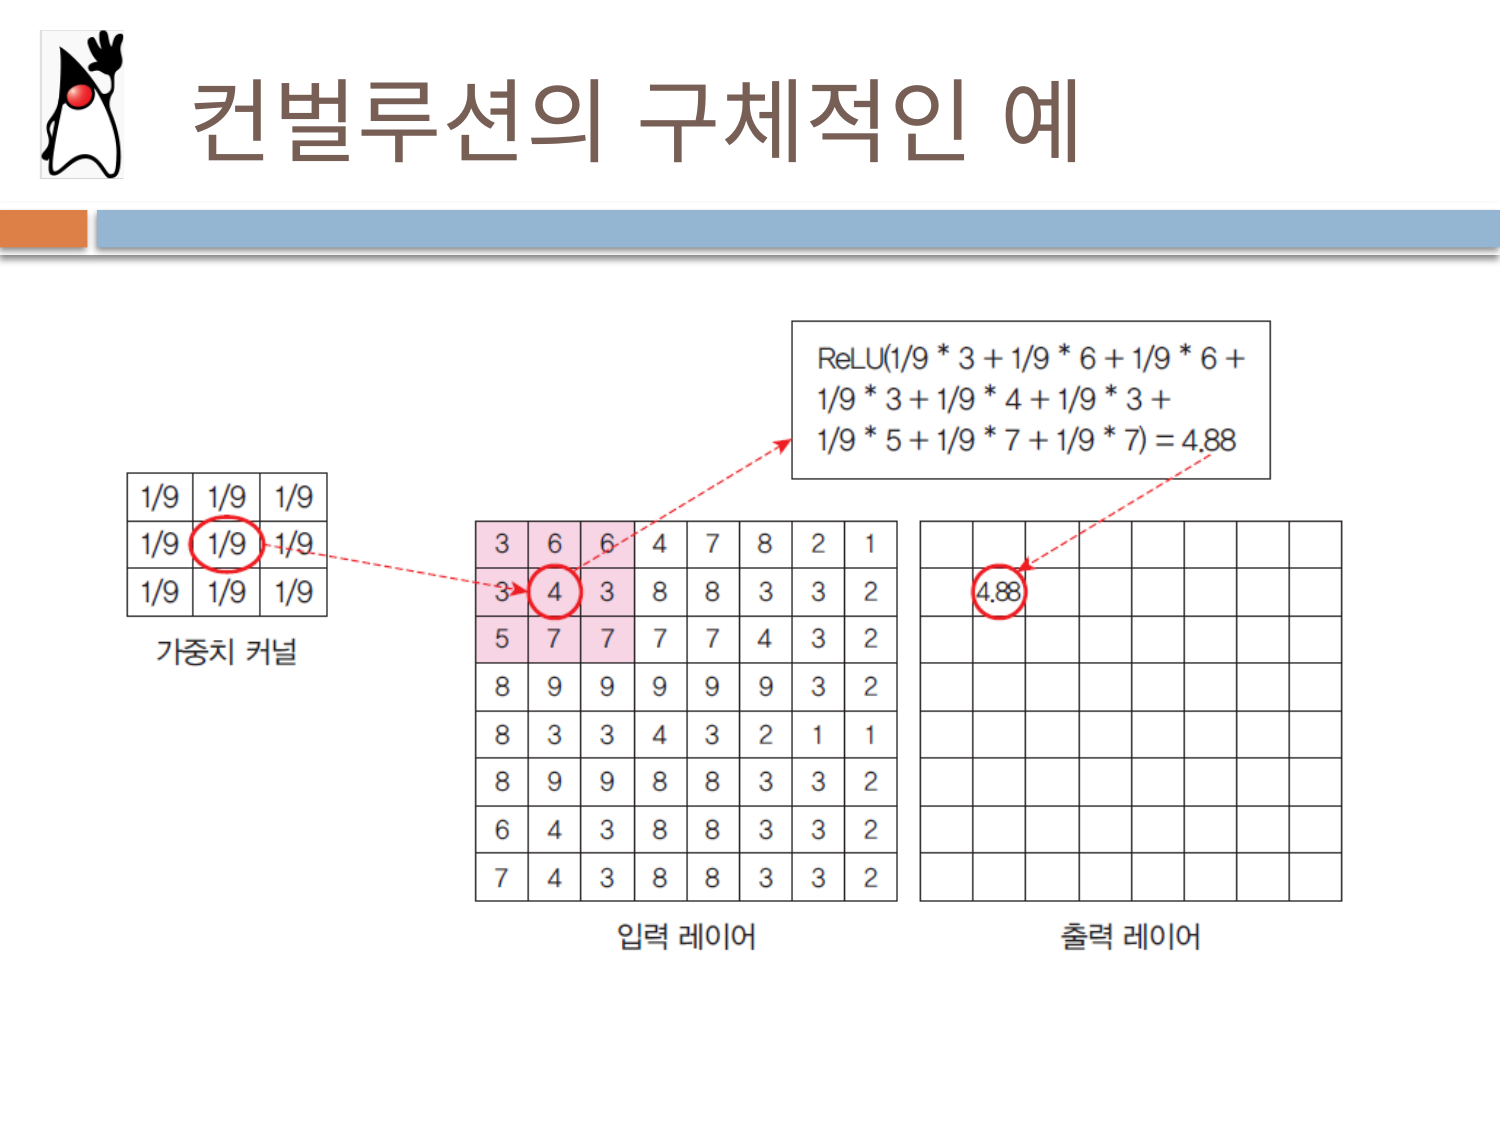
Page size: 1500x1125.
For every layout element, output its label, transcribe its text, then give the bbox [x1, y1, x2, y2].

title 컨벌루션의 구체적인 예 [100, 37, 1438, 200]
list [117, 290, 1383, 975]
picture [39, 30, 124, 179]
